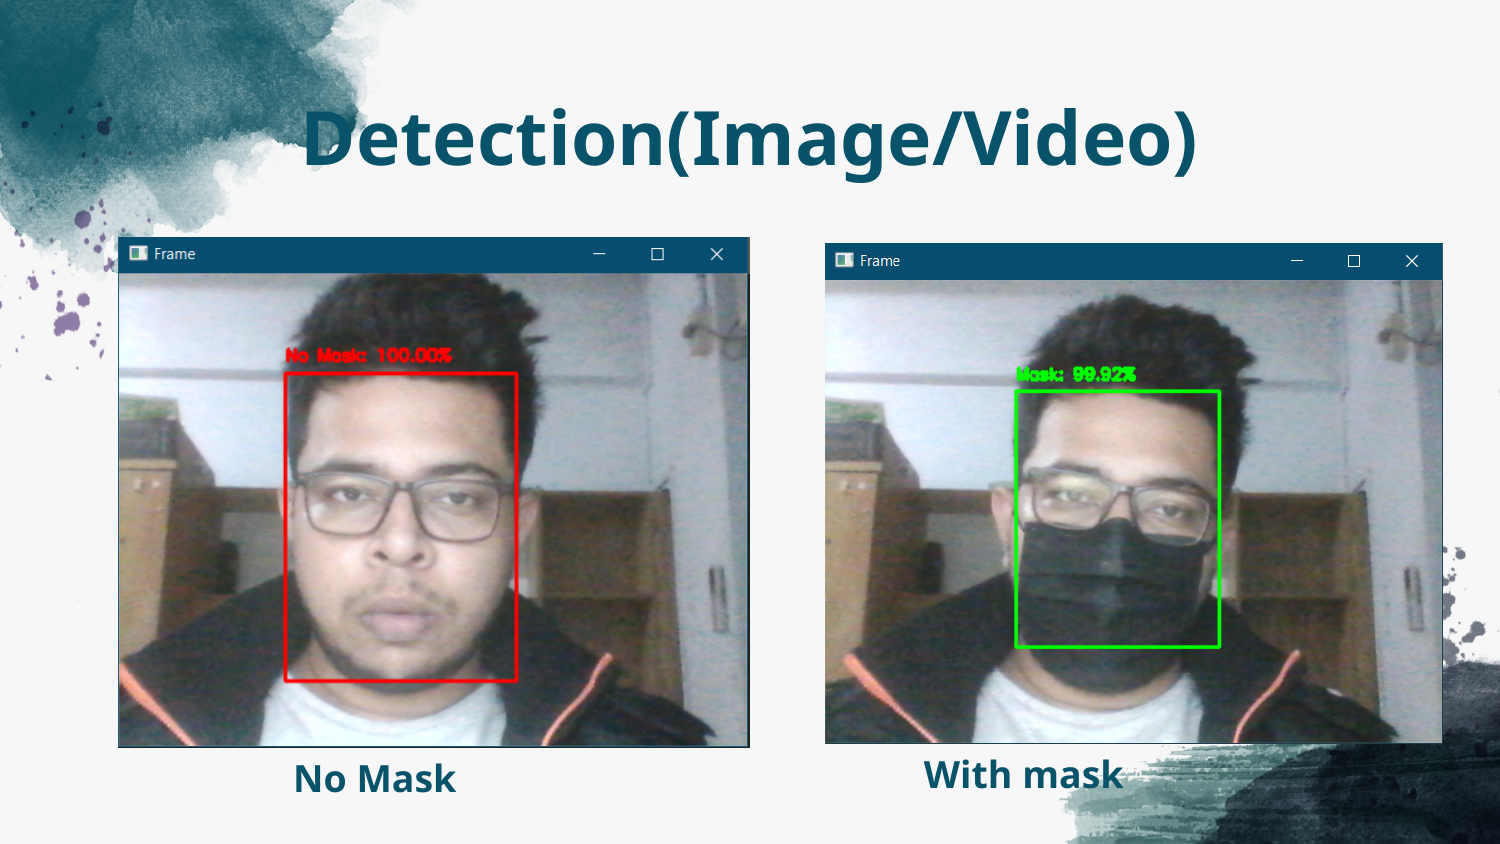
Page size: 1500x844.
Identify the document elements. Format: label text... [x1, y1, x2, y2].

picture [0, 0, 1500, 844]
title Detection(Image/Video) [118, 88, 1382, 183]
text_box With mask [909, 751, 1180, 803]
text_box No Mask [278, 756, 491, 807]
